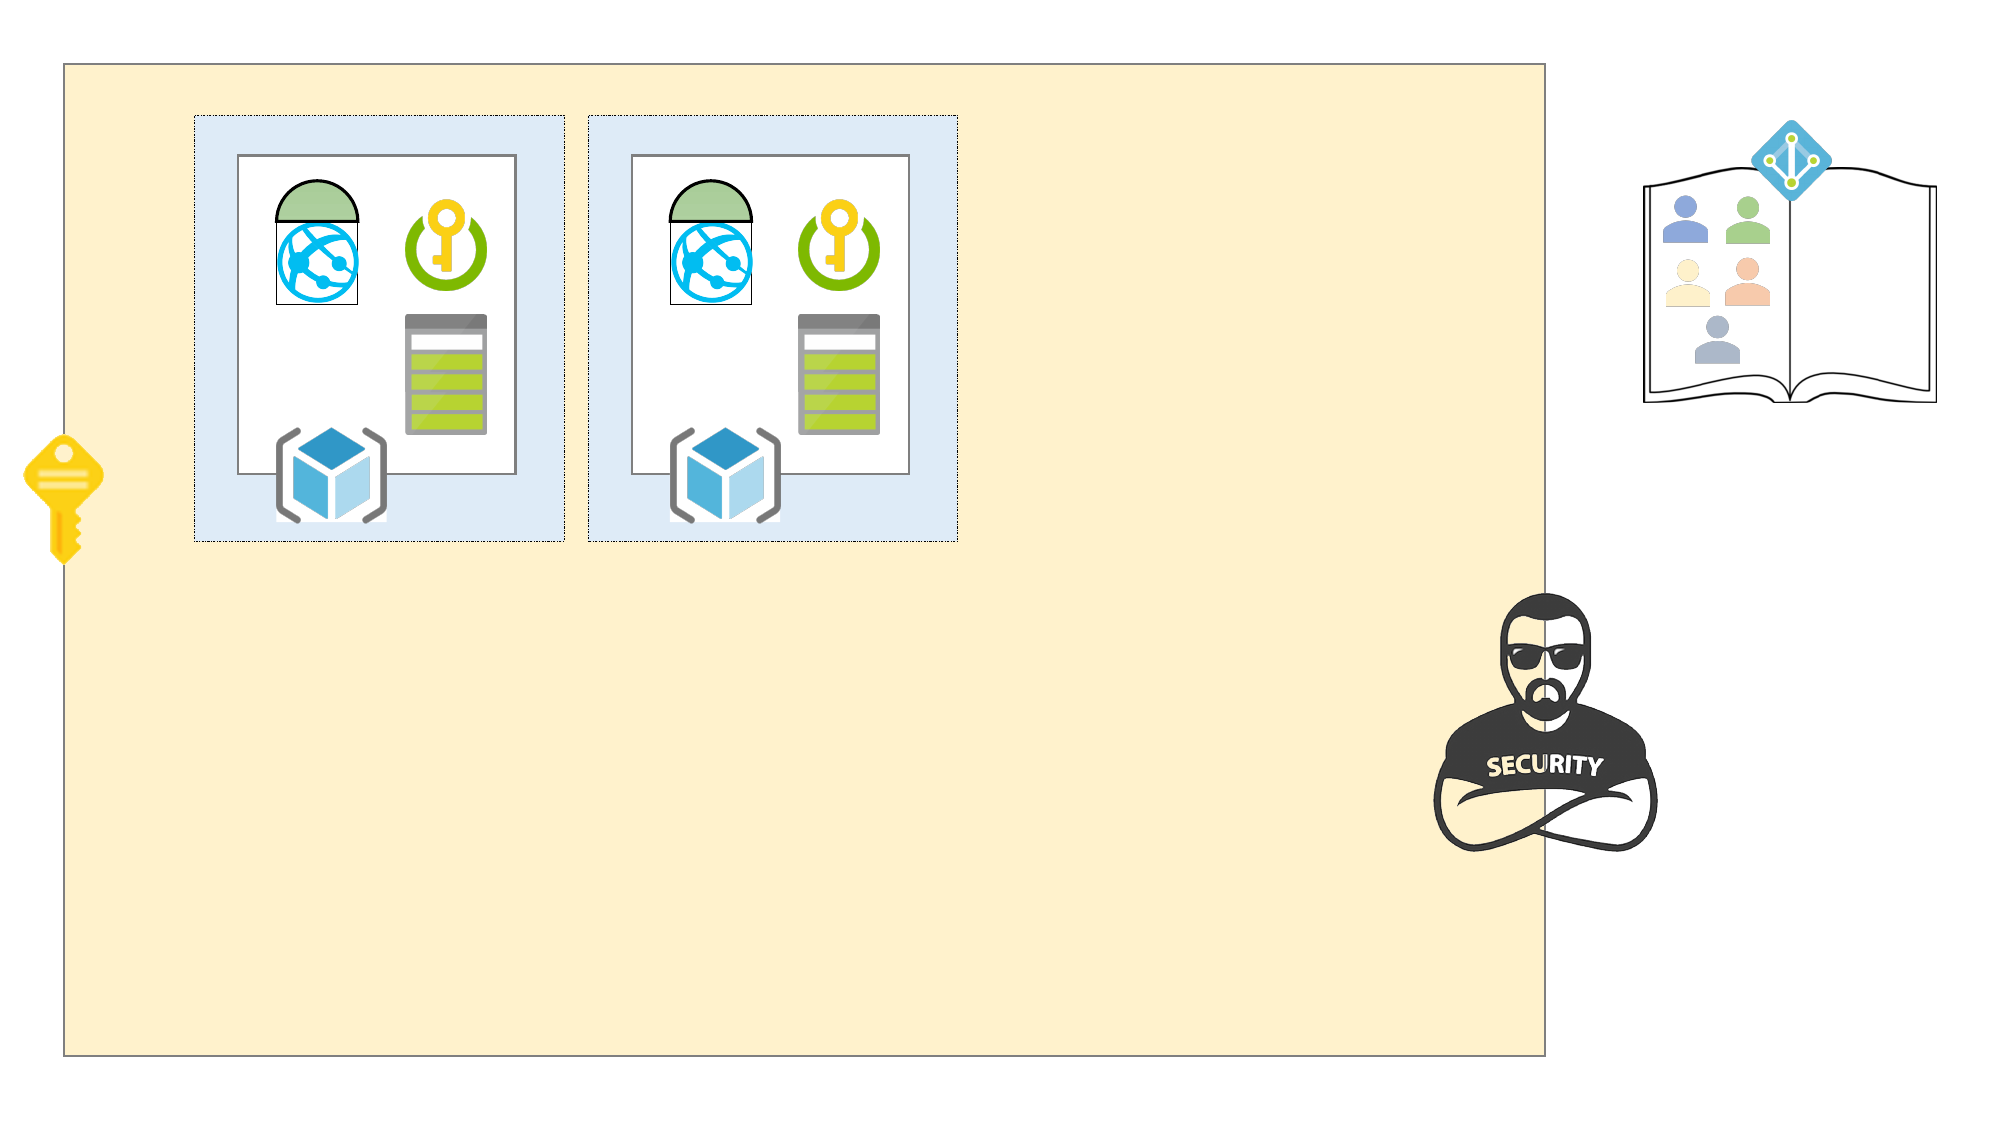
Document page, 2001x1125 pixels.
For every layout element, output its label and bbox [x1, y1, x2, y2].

text_box [669, 416, 781, 535]
picture [23, 434, 104, 565]
text_box [276, 416, 387, 535]
picture [1643, 120, 1937, 403]
text_box [193, 114, 565, 542]
text_box [587, 114, 958, 542]
text_box [237, 154, 517, 475]
picture [798, 199, 880, 291]
picture [798, 314, 880, 435]
text_box [63, 63, 1546, 1057]
picture [1433, 593, 1658, 852]
text_box [276, 180, 359, 305]
text_box [669, 180, 753, 305]
text_box [631, 154, 910, 475]
picture [404, 314, 487, 435]
picture [404, 199, 487, 291]
